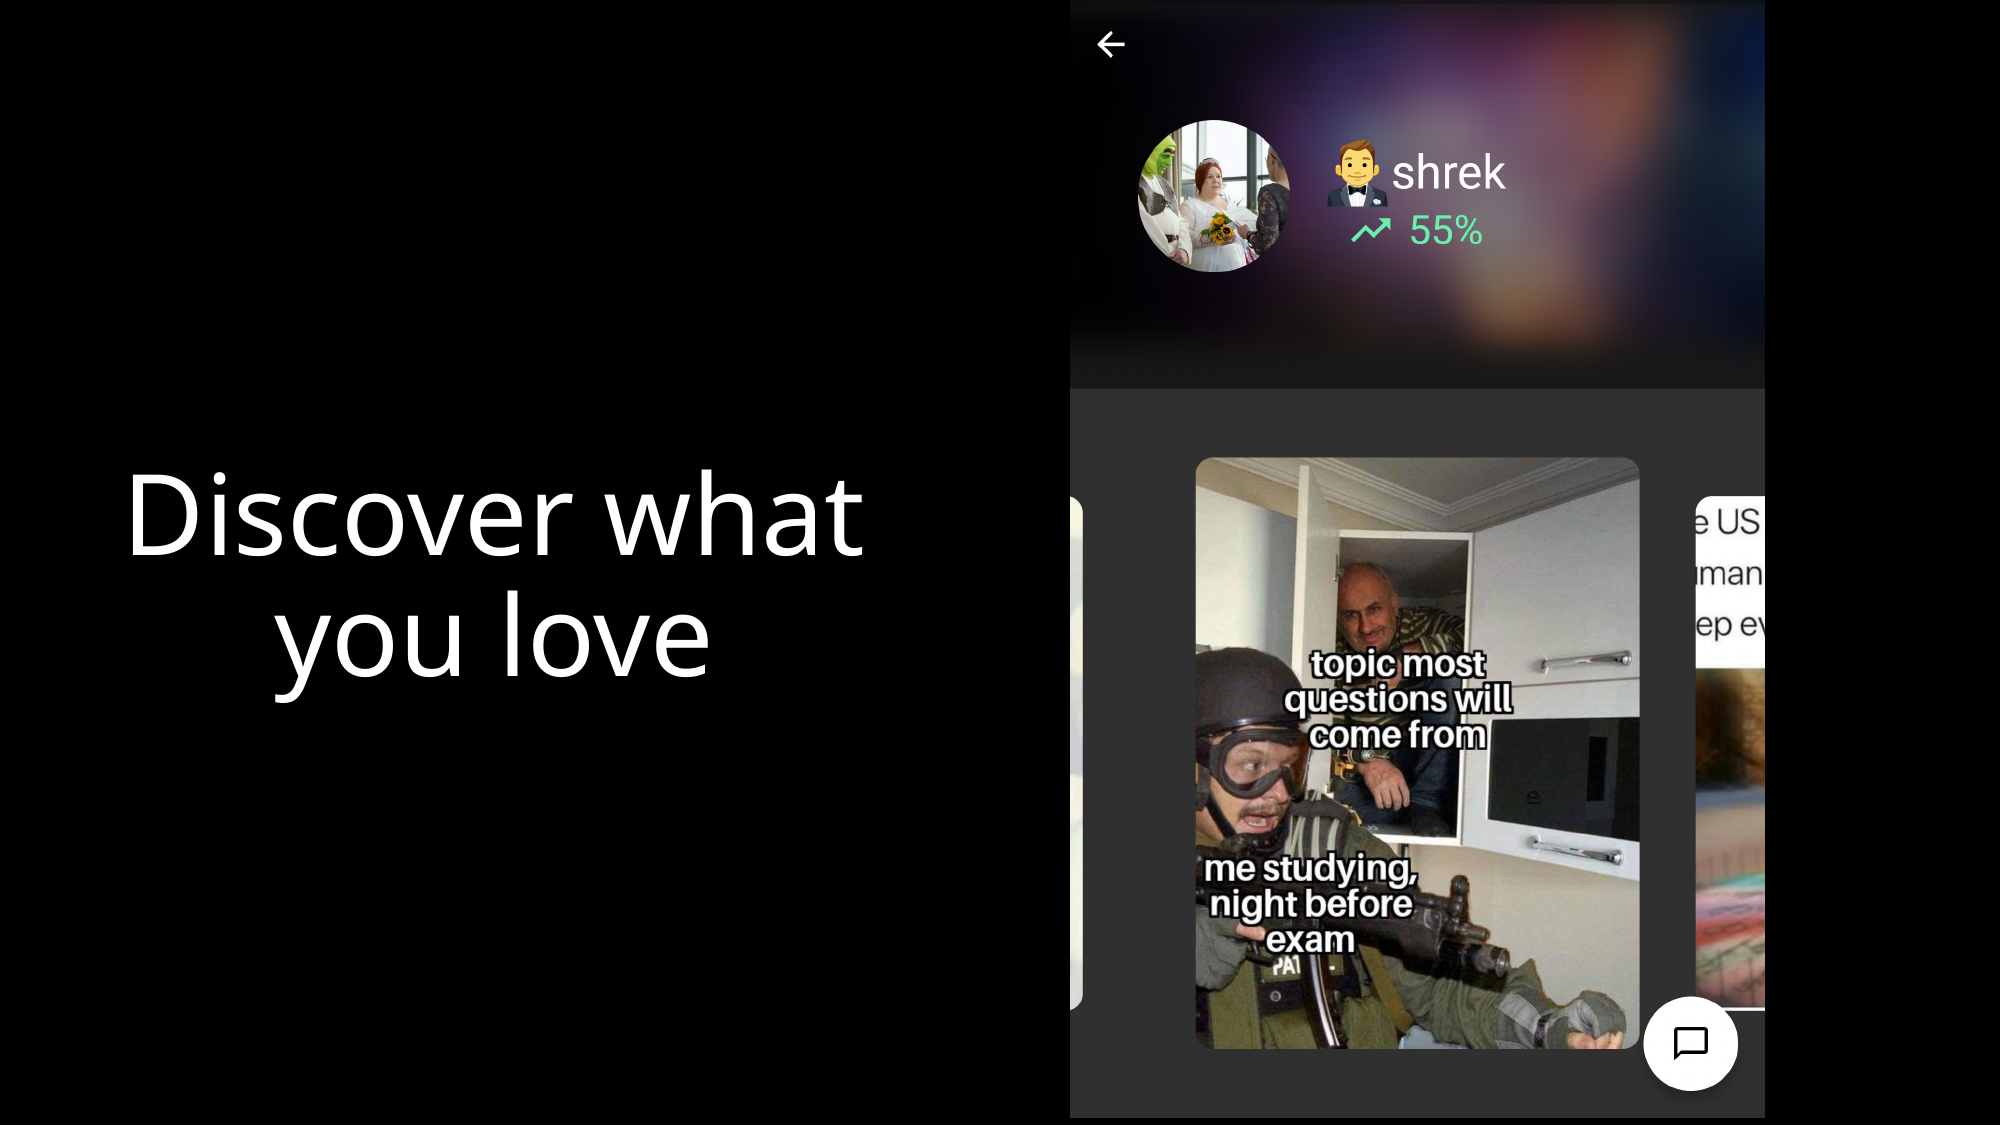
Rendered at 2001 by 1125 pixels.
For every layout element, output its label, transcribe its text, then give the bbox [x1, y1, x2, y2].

title Discover what you love [87, 272, 902, 887]
picture [1070, 0, 1765, 1125]
